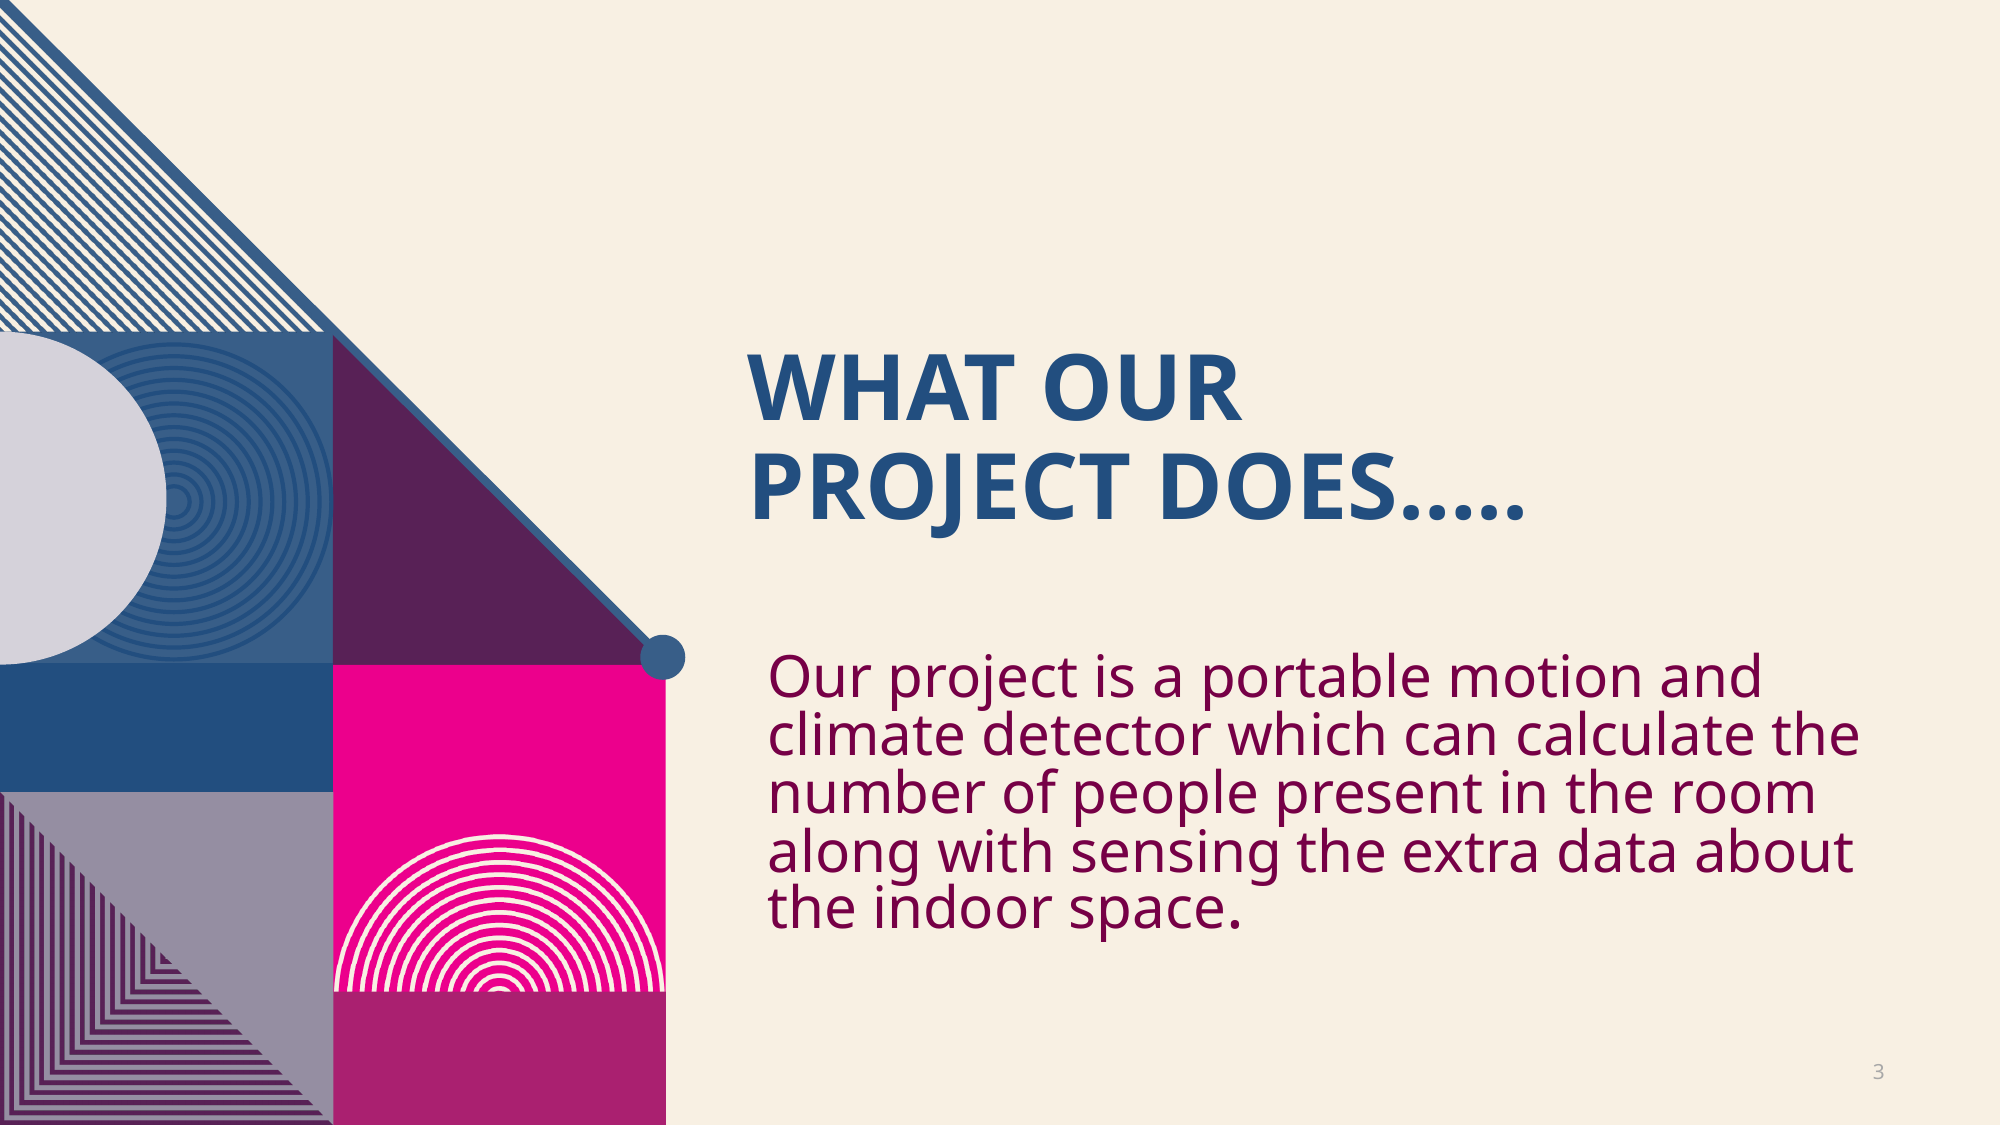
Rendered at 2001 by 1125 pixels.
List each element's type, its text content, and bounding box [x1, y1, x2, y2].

picture [0, 4, 330, 333]
picture [0, 792, 333, 1125]
picture [10, 0, 332, 321]
title what our project does….. [732, 334, 2000, 552]
picture [334, 834, 665, 991]
list Our project is a portable motion and climate detector which can calculate the number of people present in the room along with sensing the extra data about the indoor space. [752, 642, 1900, 1125]
slide_number 3 [1824, 1042, 1900, 1103]
